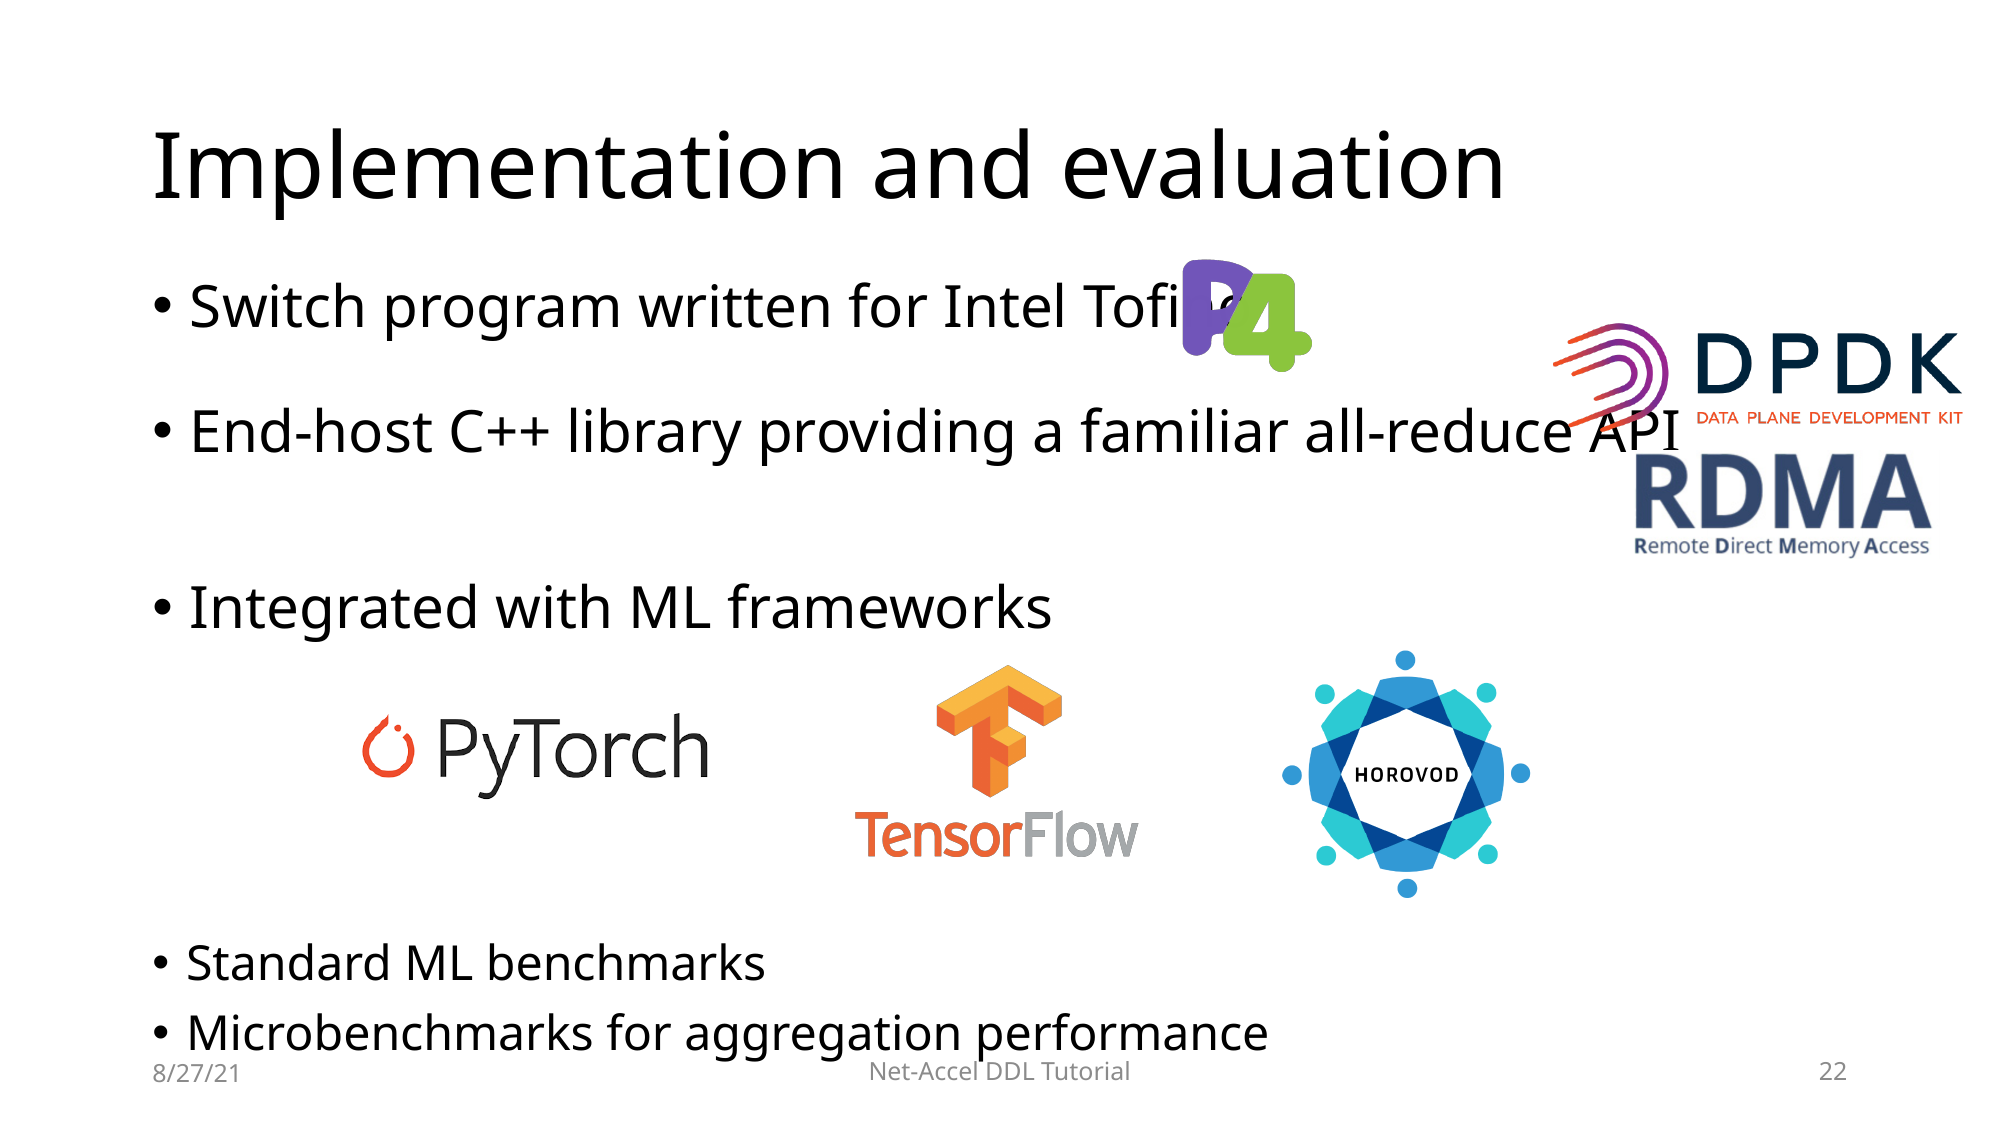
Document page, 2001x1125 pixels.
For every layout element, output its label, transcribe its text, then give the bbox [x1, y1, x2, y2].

footer Net-Accel DDL Tutorial [662, 1042, 1338, 1103]
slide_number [137, 1042, 588, 1103]
picture [1630, 450, 1940, 559]
picture [317, 712, 752, 800]
picture [1159, 234, 1328, 403]
slide_number 43 [1412, 1042, 1863, 1103]
text_box Switch program written for Intel Tofino End-host C++ library providing a familiar all-reduce API Integrated with ML frameworks [137, 269, 1863, 1070]
title Implementation and evaluation [137, 59, 1863, 269]
picture [1282, 649, 1531, 898]
picture [1551, 323, 1963, 432]
picture [847, 664, 1148, 857]
